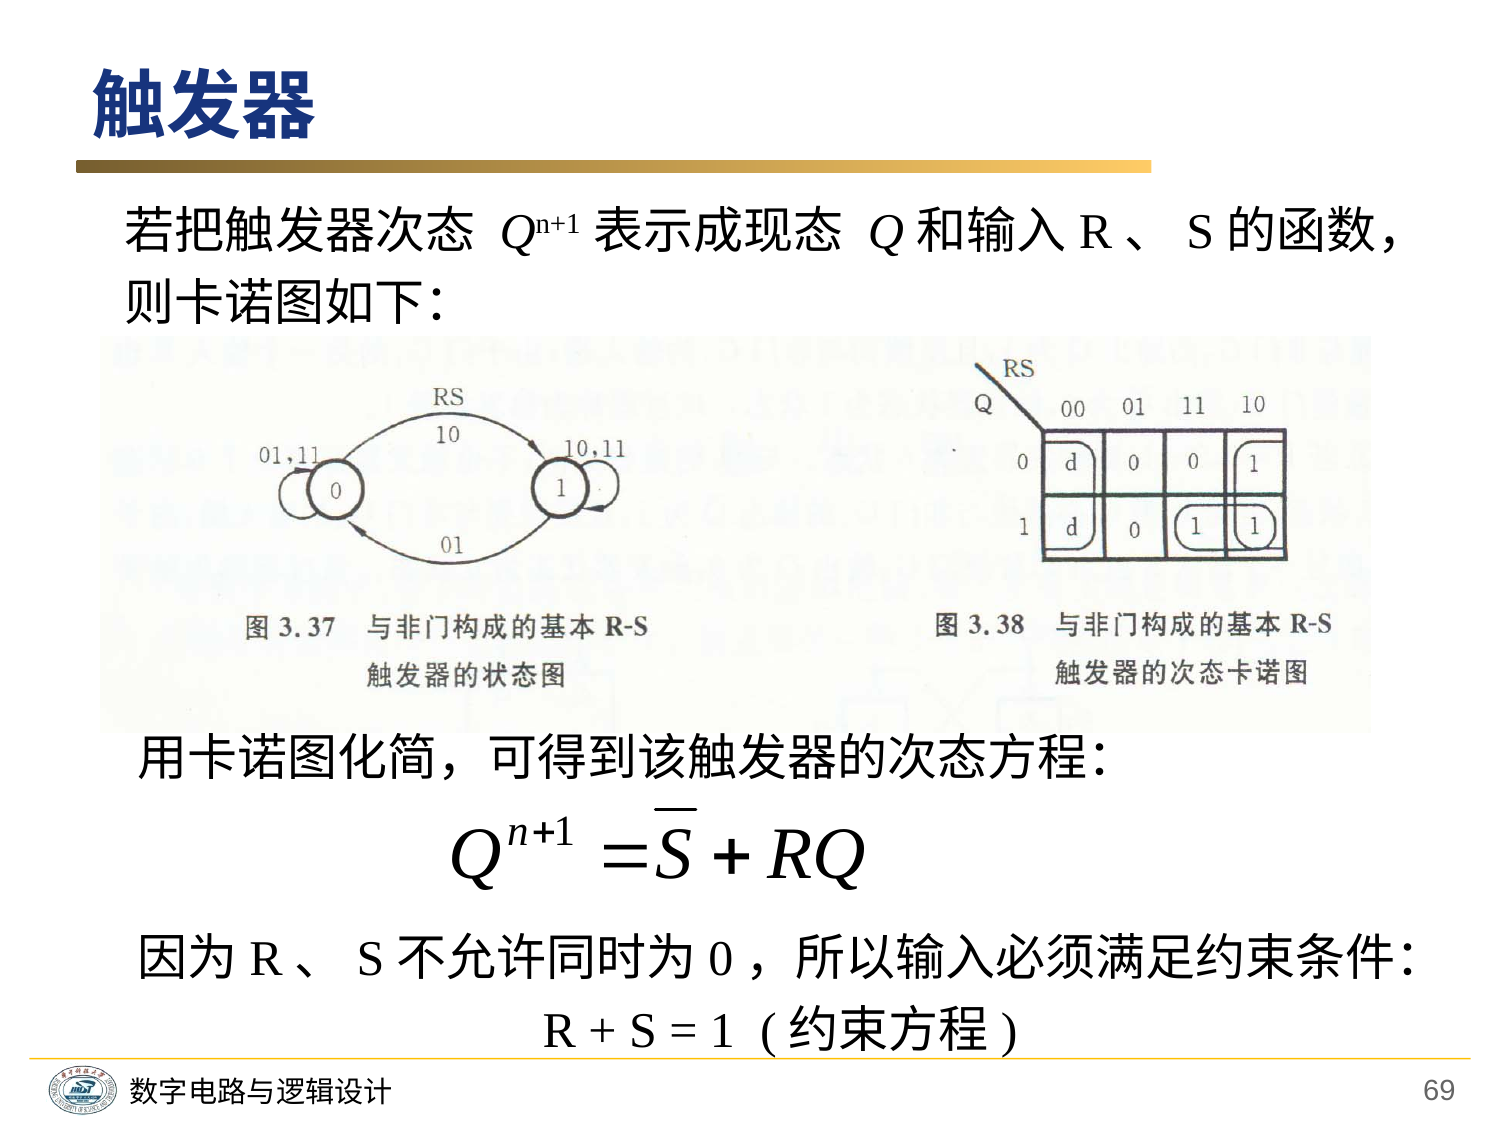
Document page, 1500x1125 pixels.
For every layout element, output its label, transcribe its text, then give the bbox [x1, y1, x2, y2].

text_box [122, 718, 1438, 1065]
text_box 若把触发器次态 Qn+1表示成现态 Q和输入R、S的函数，则卡诺图如下： [109, 179, 1393, 339]
text_box 触发器 [76, 45, 1424, 161]
picture [46, 1063, 119, 1116]
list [100, 336, 1370, 734]
text_box 69 [1120, 1063, 1471, 1125]
text_box 数字电路与逻辑设计 [114, 1065, 429, 1116]
